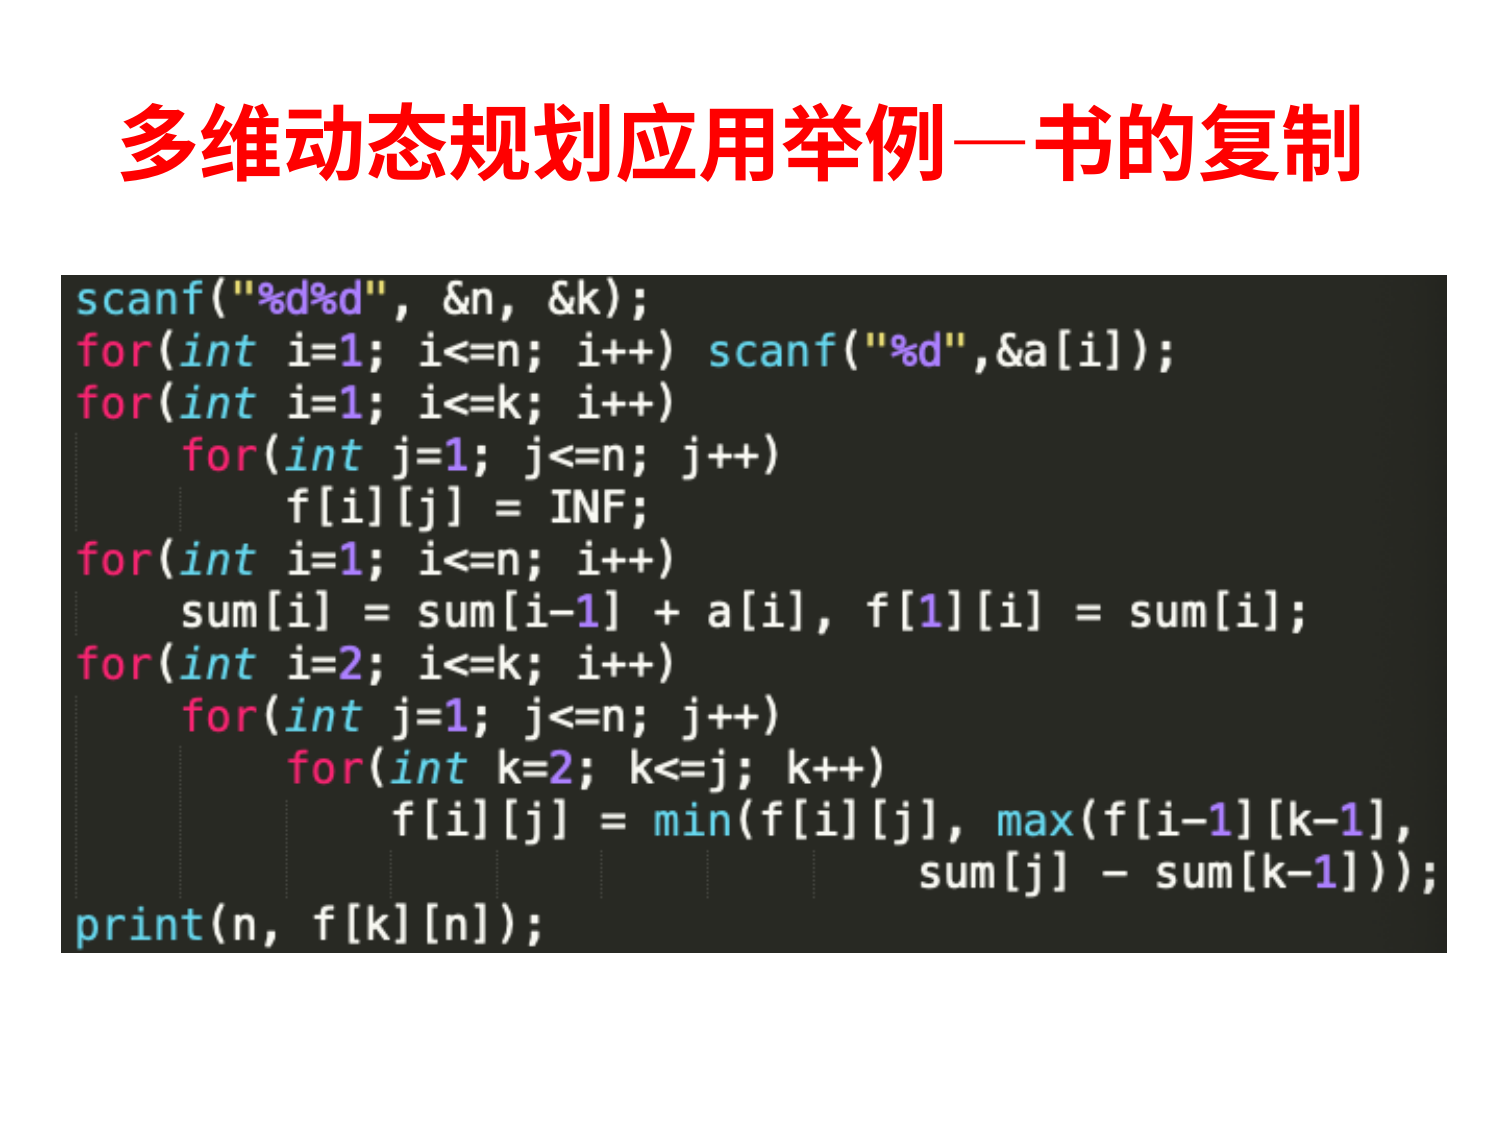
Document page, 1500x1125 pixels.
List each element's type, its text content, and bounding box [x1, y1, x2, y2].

picture [61, 274, 1448, 953]
title 多维动态规划应用举例—书的复制 [75, 47, 1425, 235]
